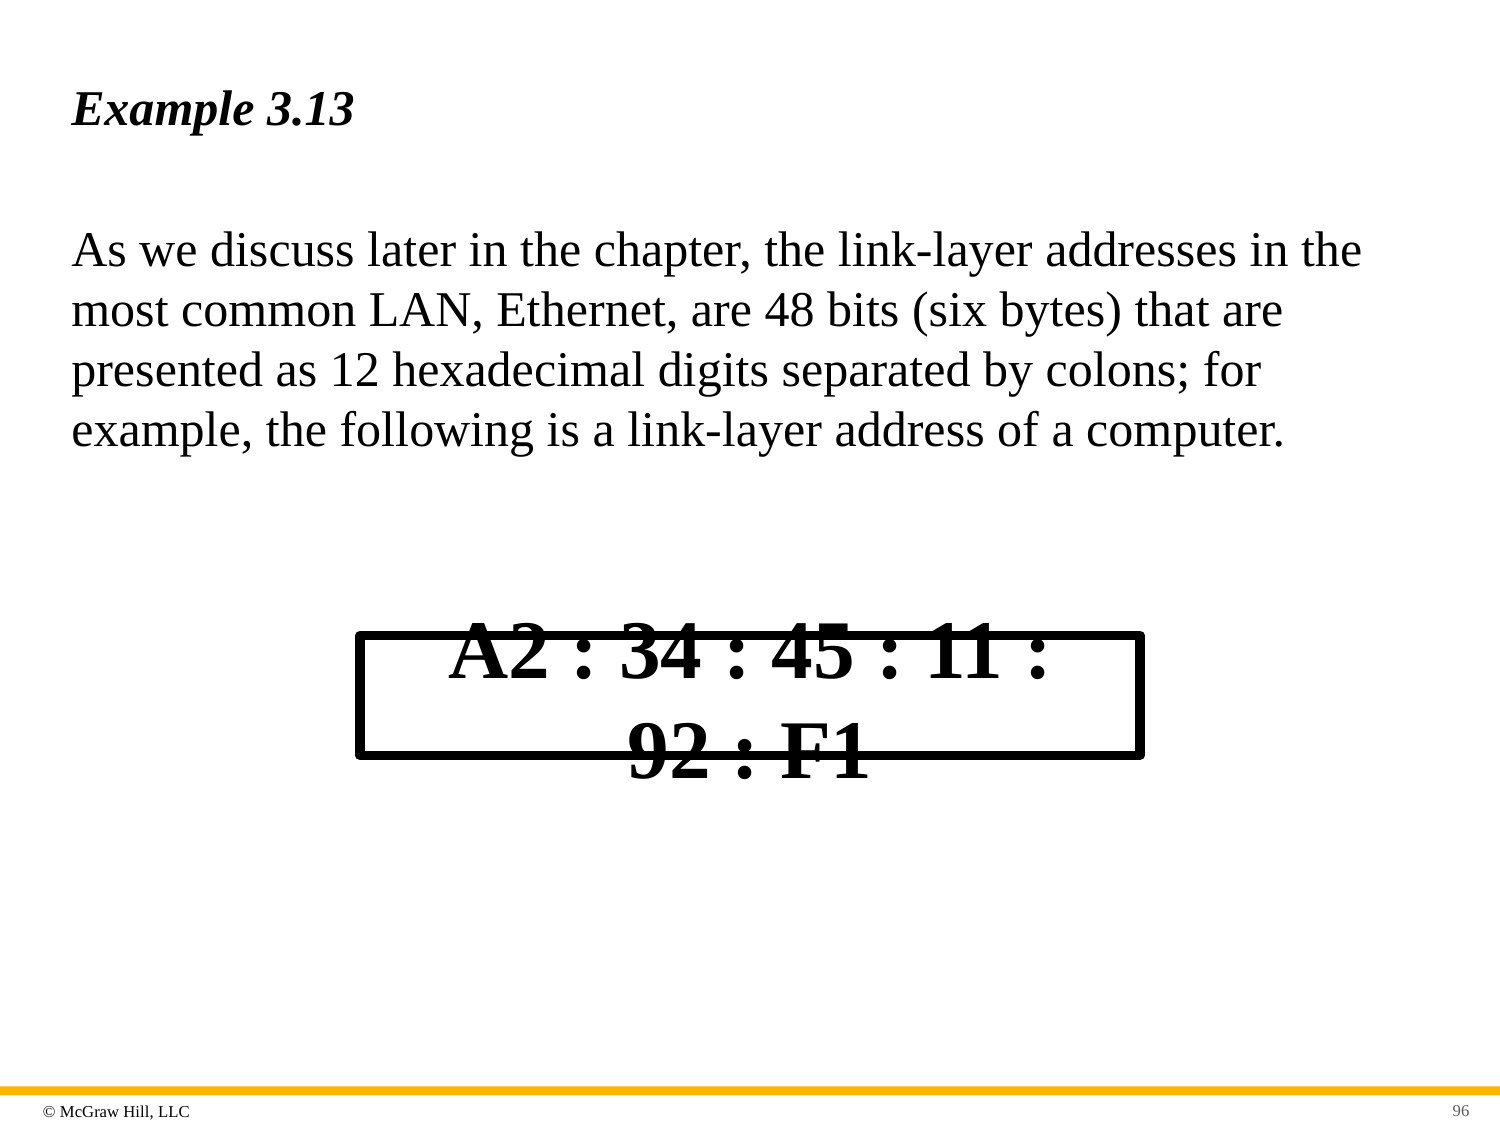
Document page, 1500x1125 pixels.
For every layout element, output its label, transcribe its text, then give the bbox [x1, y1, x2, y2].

list A2 : 34 : 45 : 11 : 92 : F1 [360, 635, 1140, 756]
list As we discuss later in the chapter, the link-layer addresses in the most common LAN, Ethernet, are 48 bits (six bytes) that are presented as 12 hexadecimal digits separated by colons; for example, the following is a link-layer address of a computer. [56, 209, 1444, 600]
slide_number 96 [1418, 1096, 1477, 1123]
title Example 3.13 [56, 50, 1444, 162]
